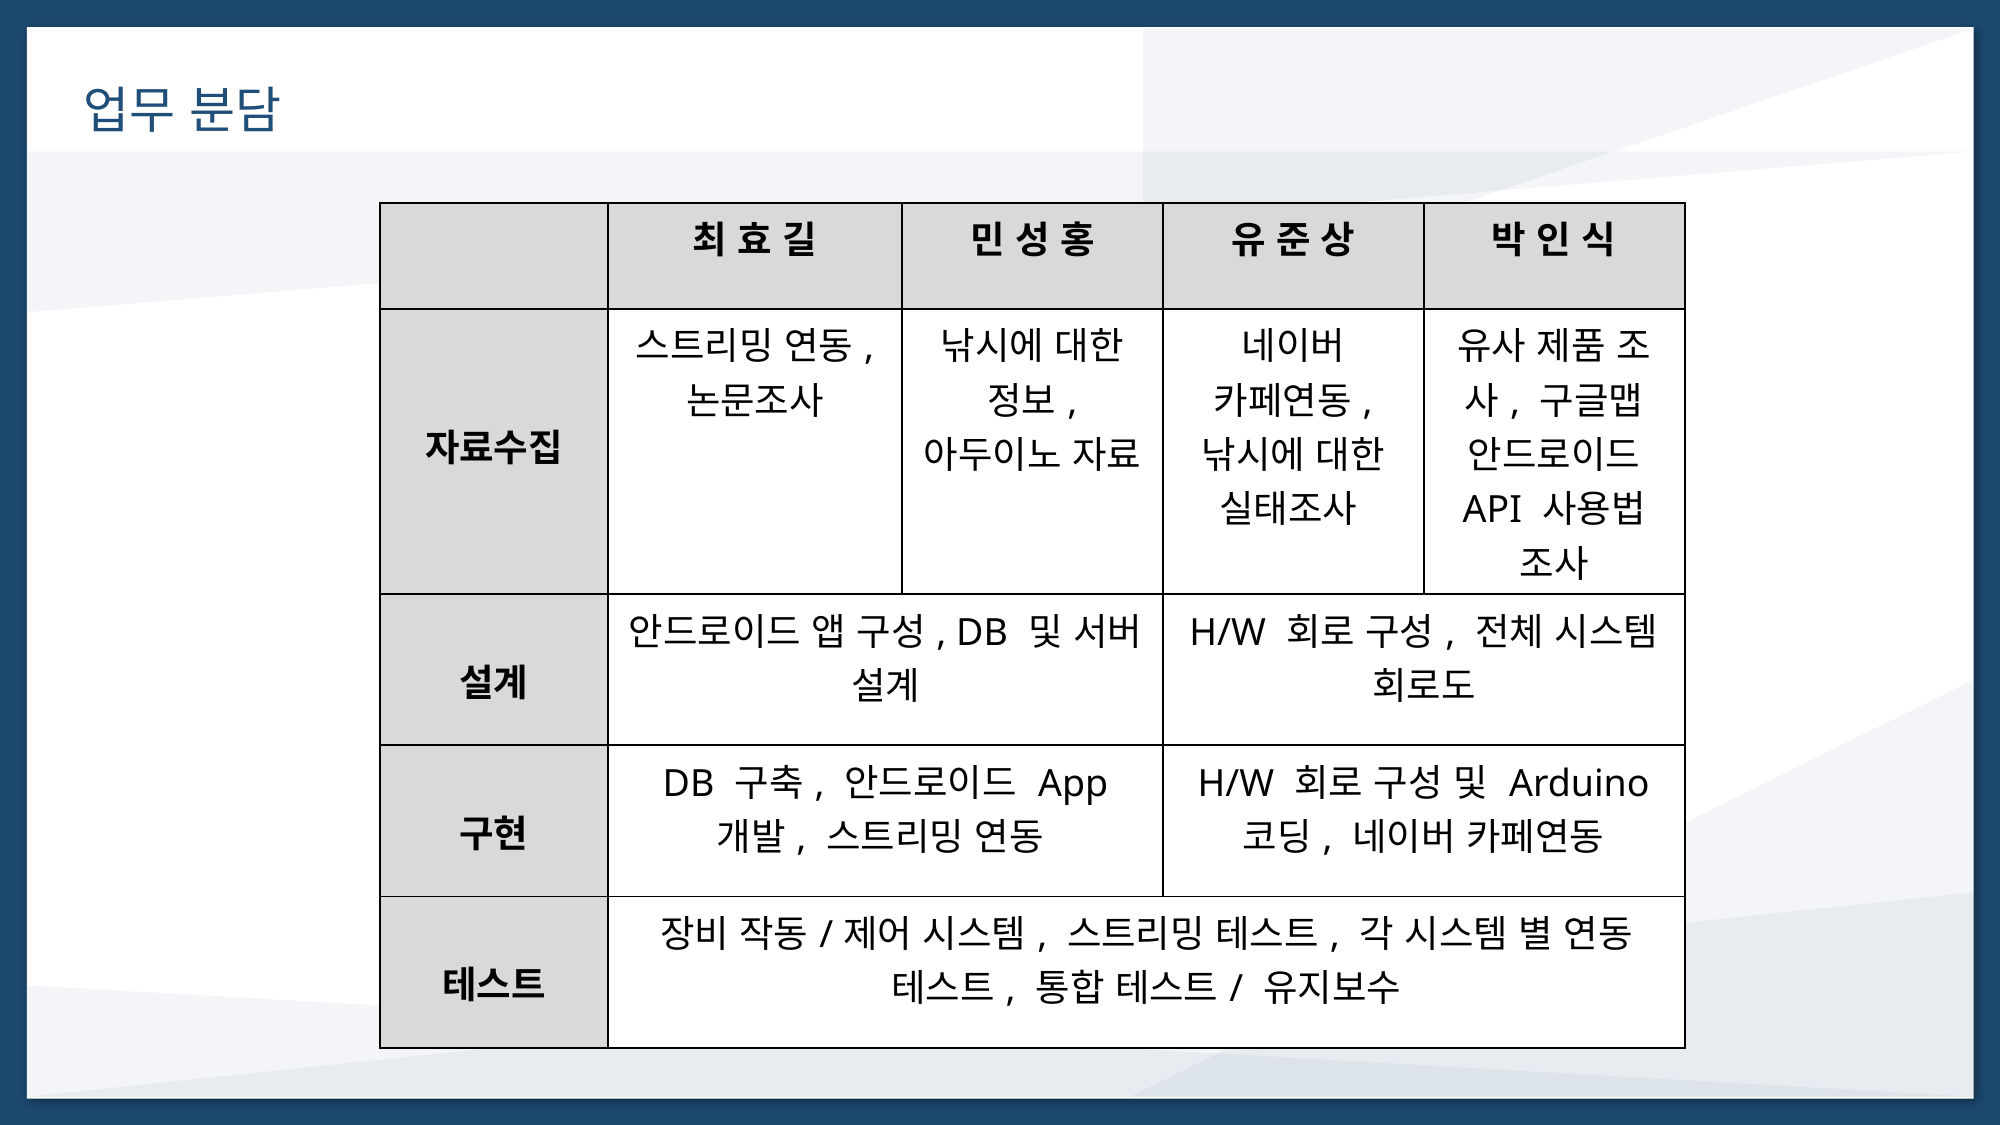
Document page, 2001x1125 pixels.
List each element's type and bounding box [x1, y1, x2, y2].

text_box [26, 27, 1974, 1099]
